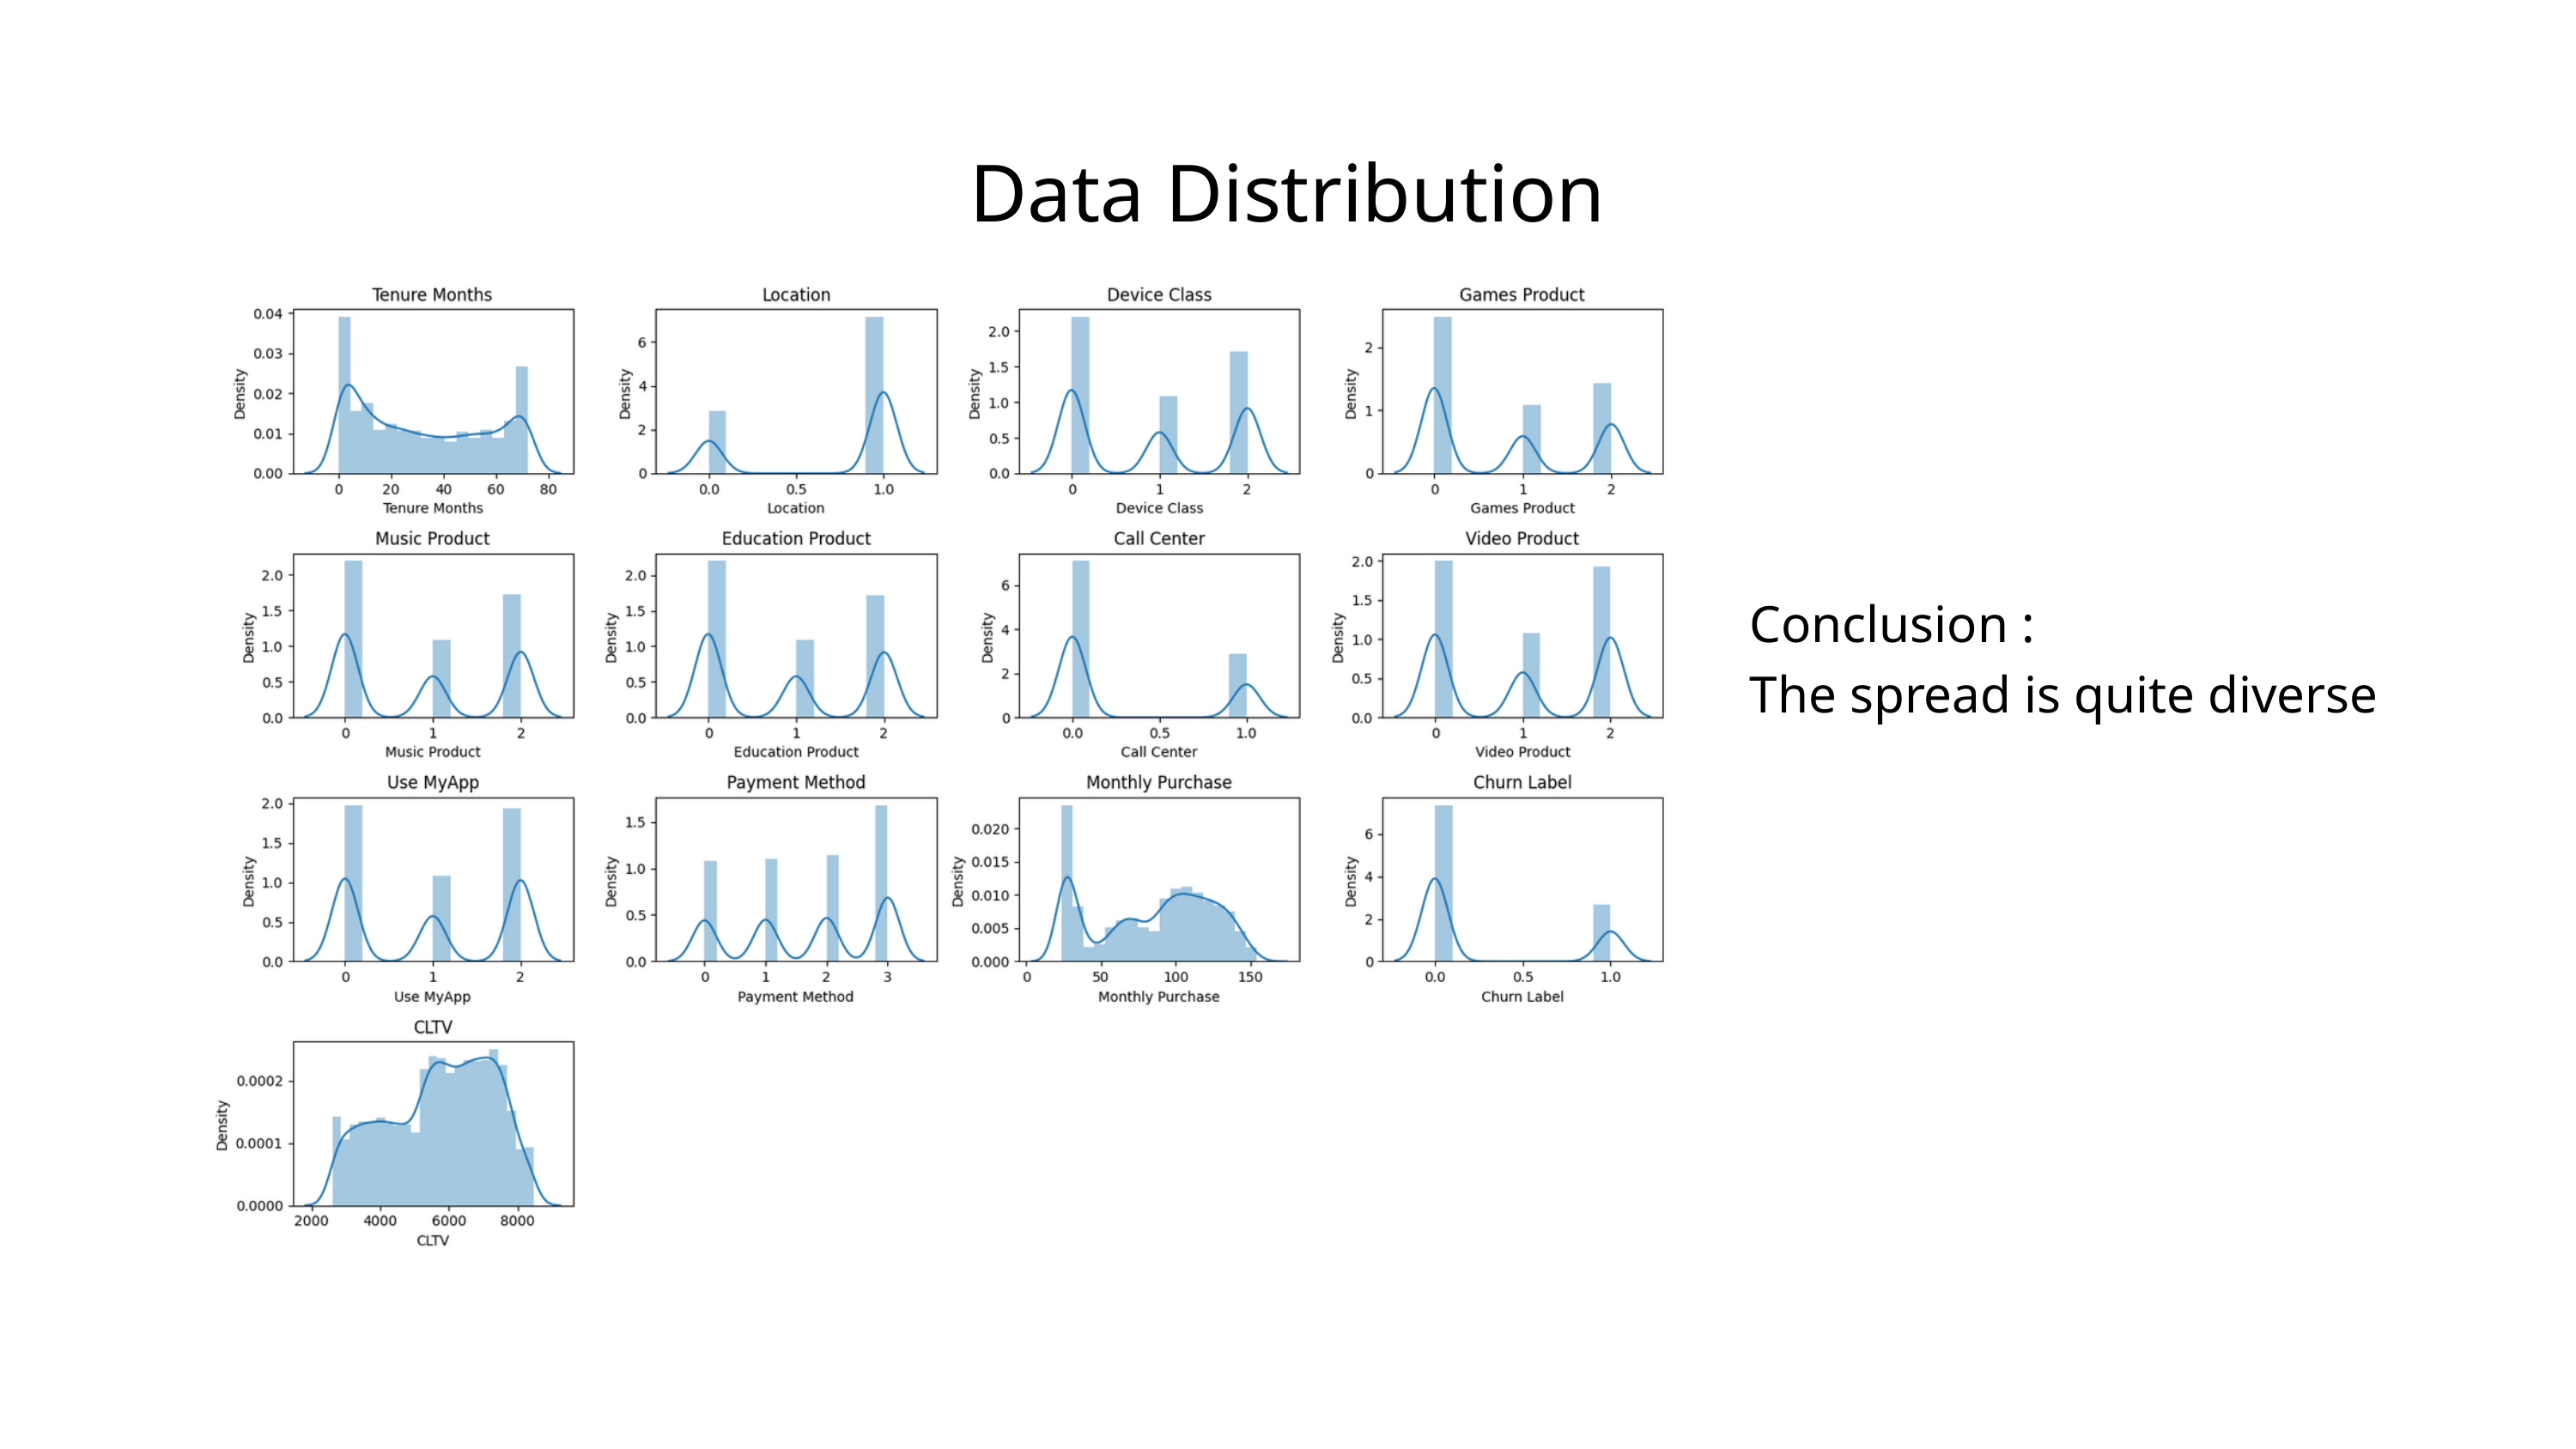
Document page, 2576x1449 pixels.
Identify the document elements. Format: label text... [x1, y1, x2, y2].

text_box Conclusion : The spread is quite diverse [1749, 582, 2576, 724]
text_box [206, 277, 1673, 1258]
text_box Data Distribution [939, 127, 1637, 239]
